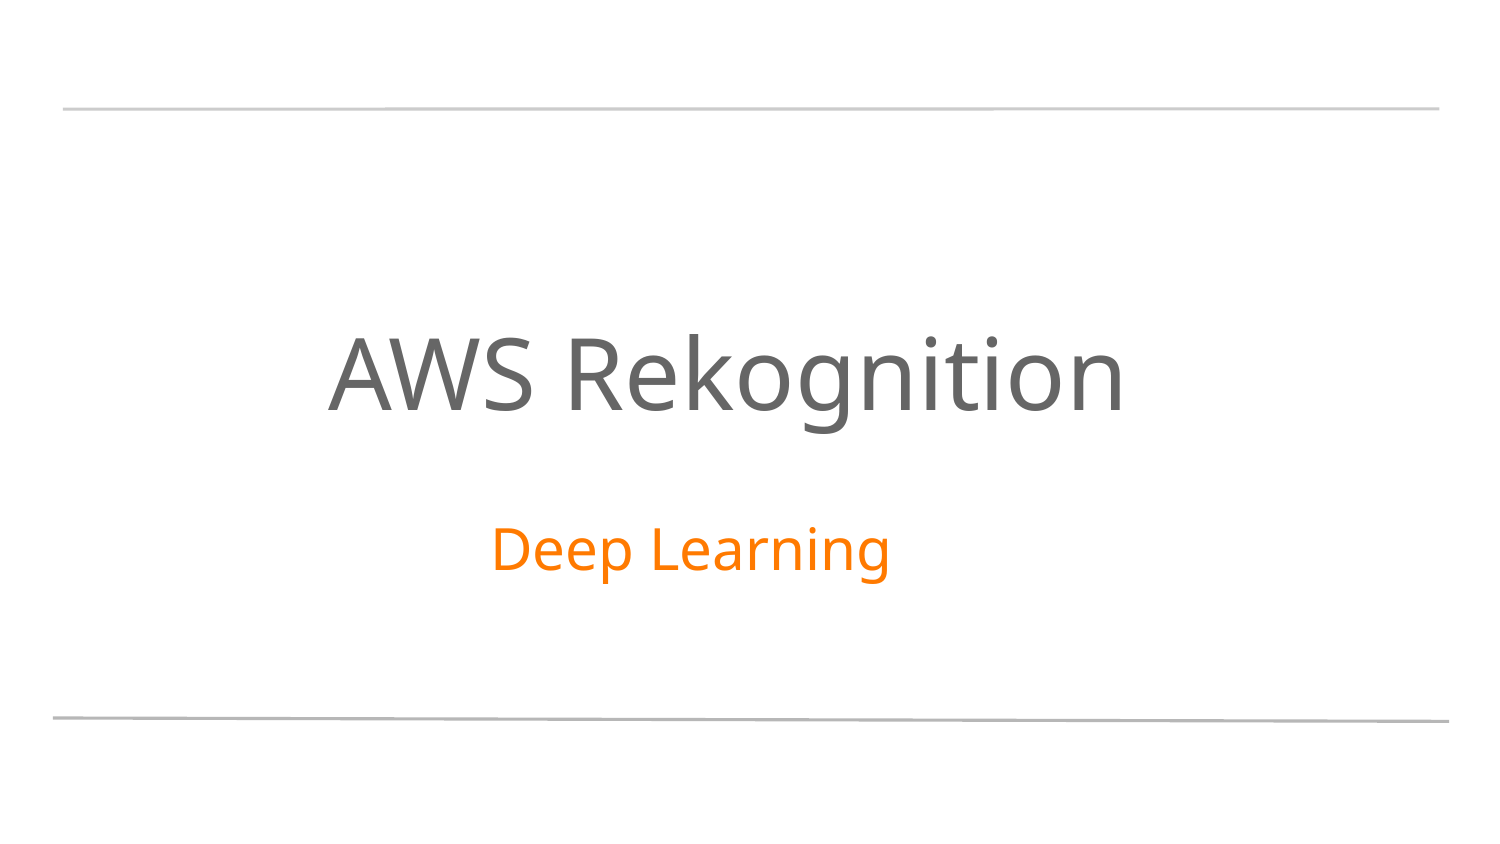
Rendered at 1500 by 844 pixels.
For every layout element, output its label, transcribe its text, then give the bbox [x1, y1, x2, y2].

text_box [52, 717, 1450, 722]
title AWS Rekognition [36, 258, 1421, 446]
subtitle Deep Learning [0, 497, 1398, 627]
